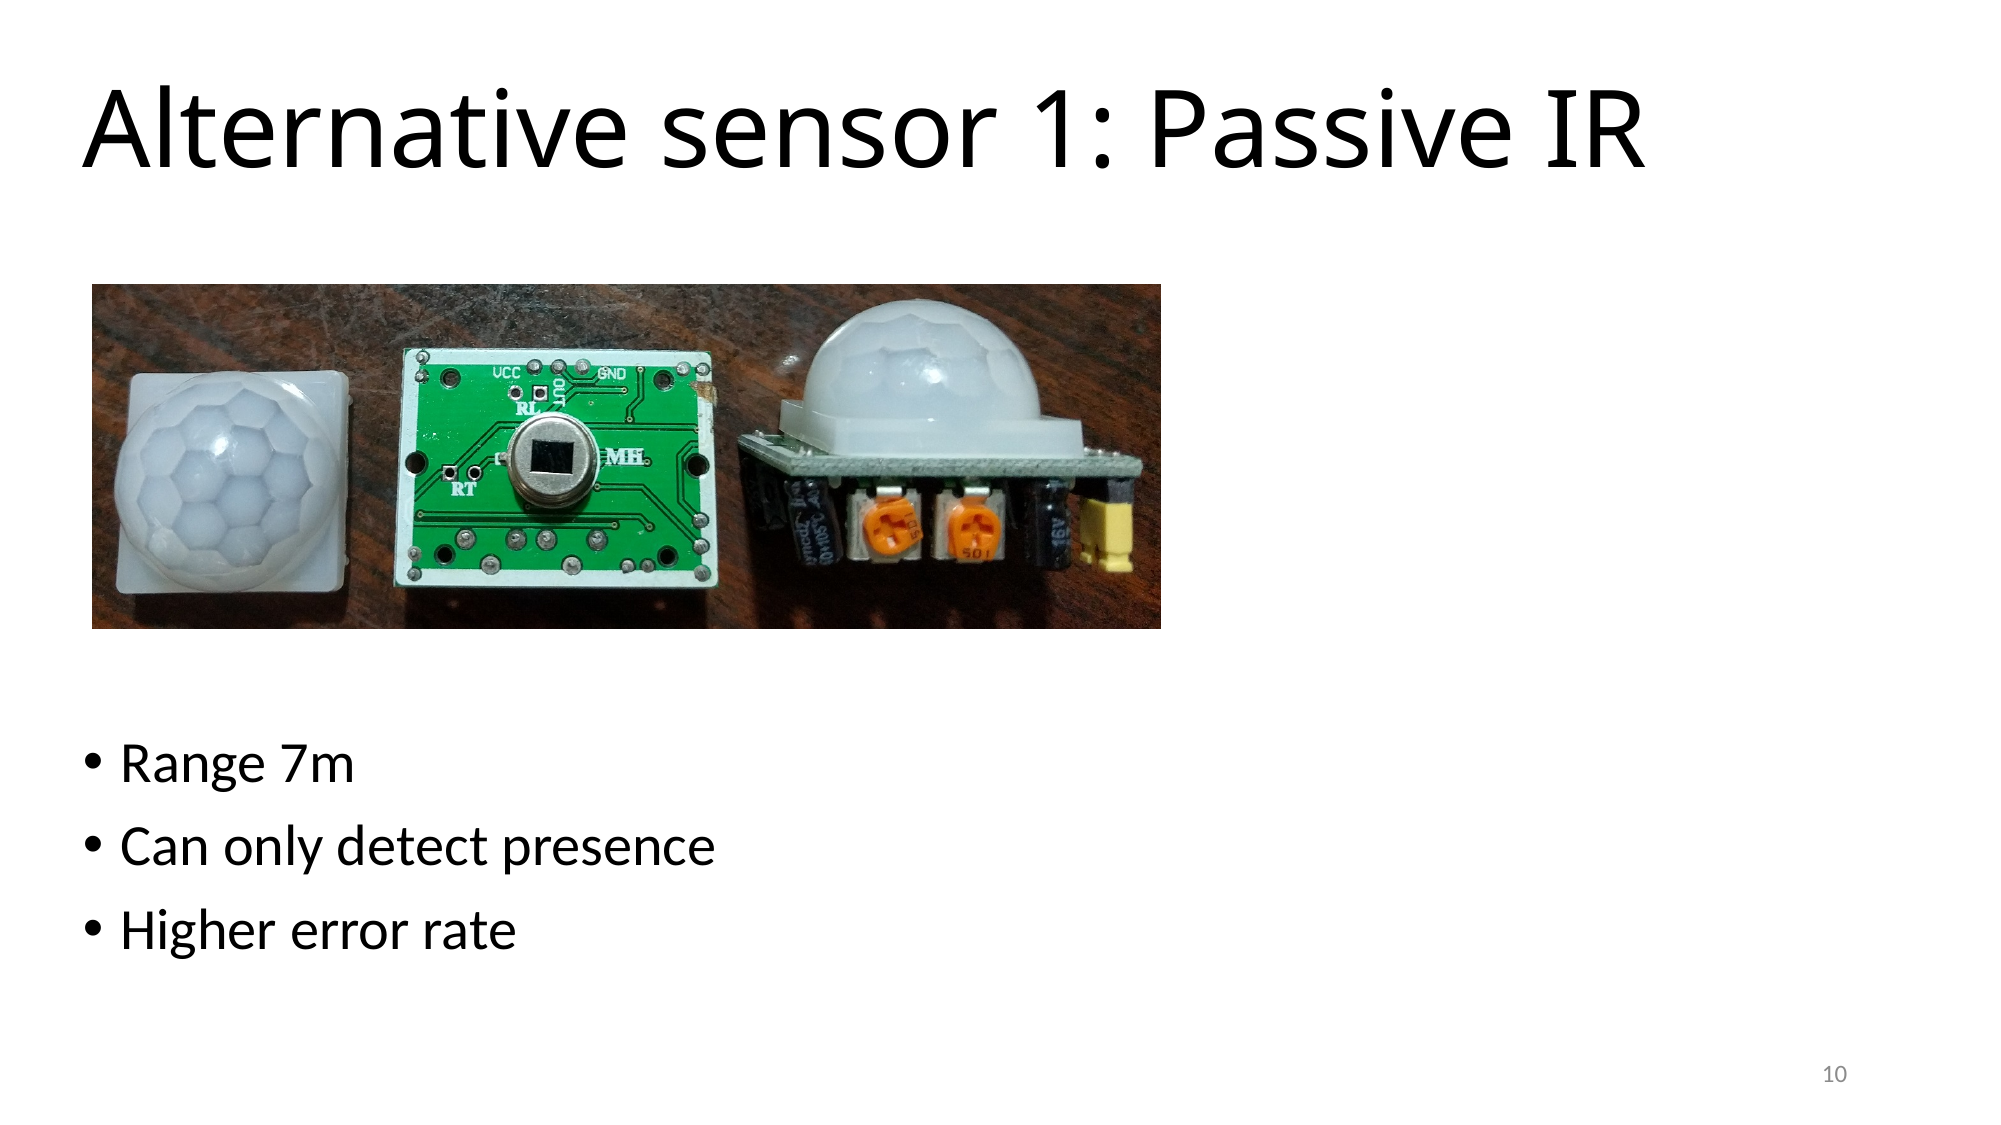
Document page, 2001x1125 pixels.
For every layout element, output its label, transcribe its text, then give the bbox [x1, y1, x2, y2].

title Alternative sensor 1: Passive IR [67, 24, 1793, 242]
picture [92, 284, 1161, 629]
slide_number 10 [1412, 1042, 1863, 1103]
list Range 7m Can only detect presence Higher error rate [67, 724, 1793, 1125]
